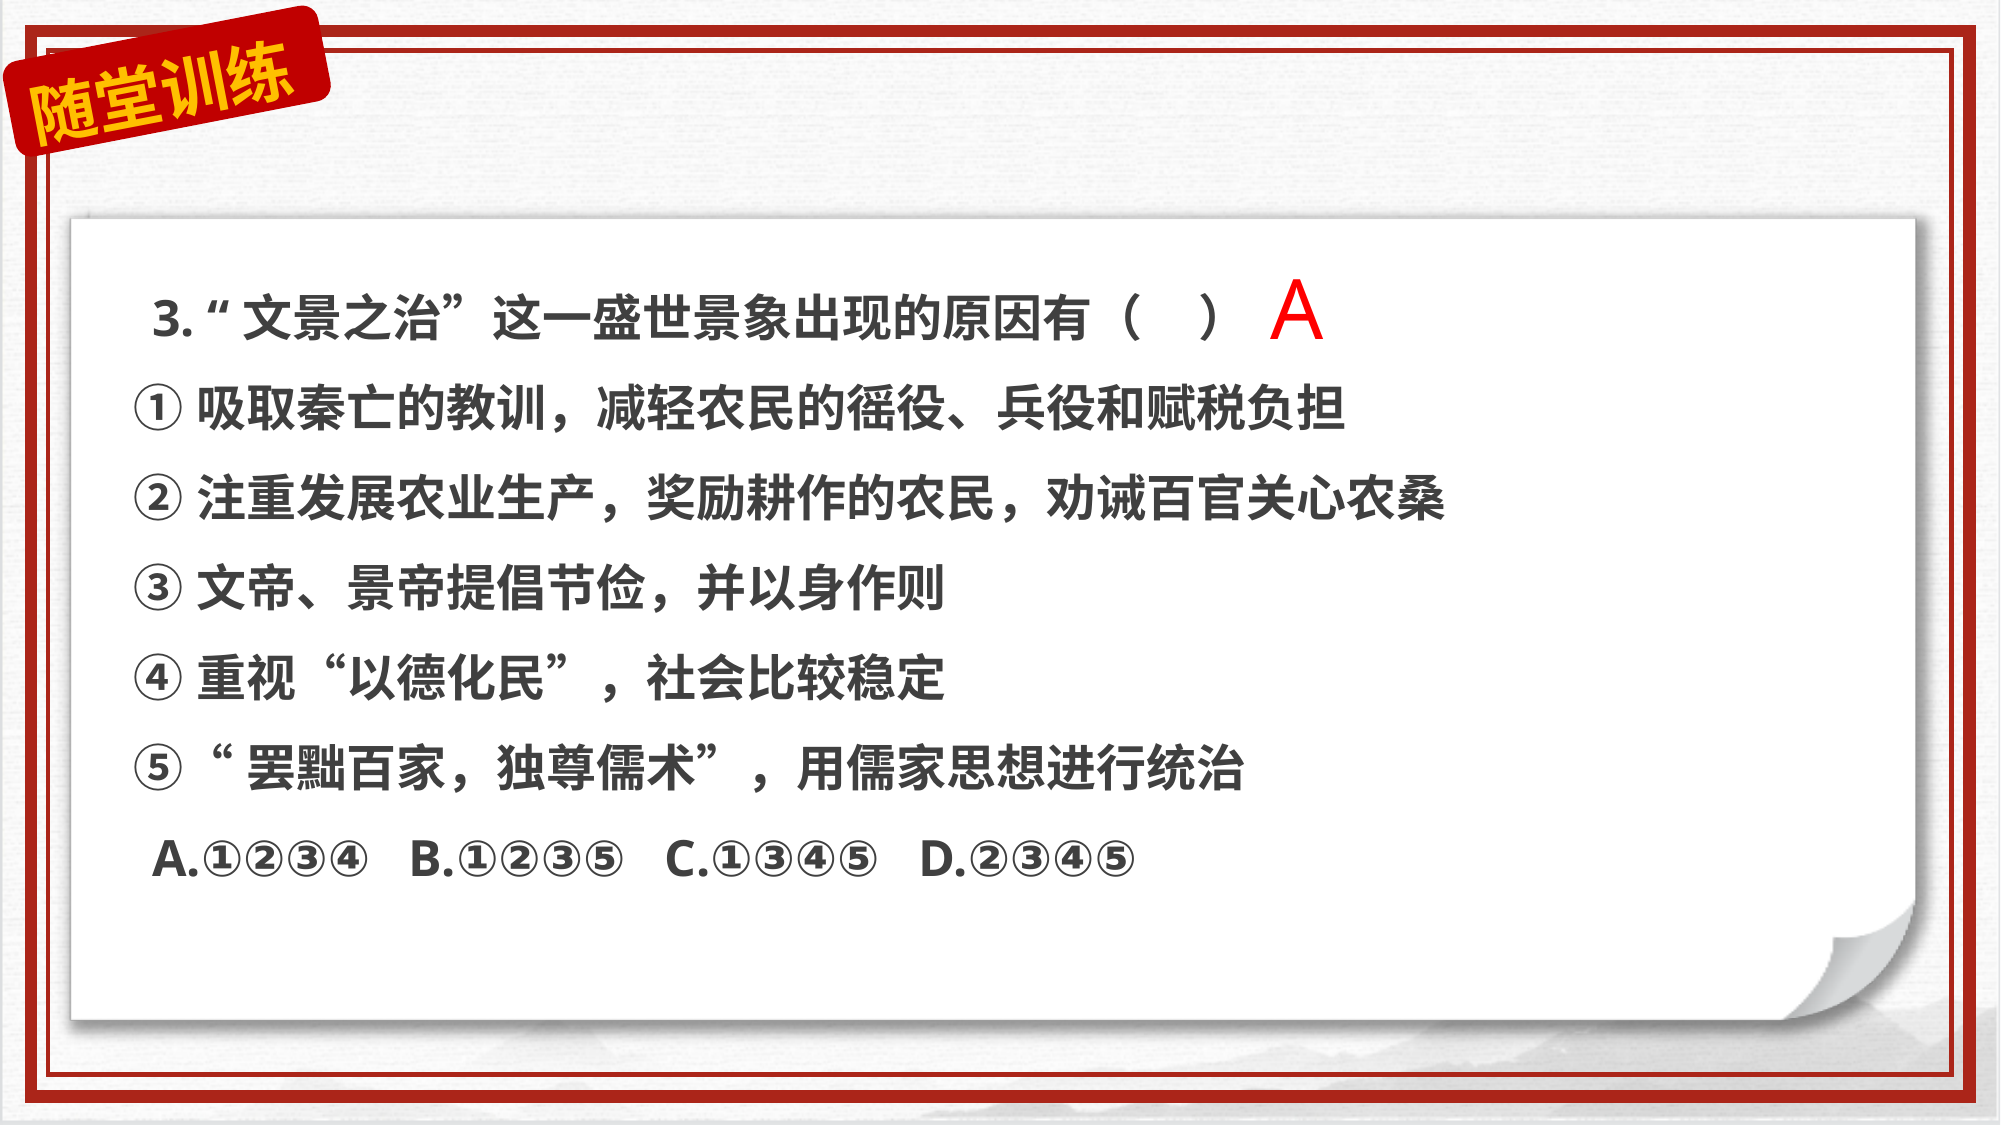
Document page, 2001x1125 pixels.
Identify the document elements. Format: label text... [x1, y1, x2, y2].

picture [0, 0, 2001, 1125]
text_box 随堂训练 [1, 4, 332, 158]
